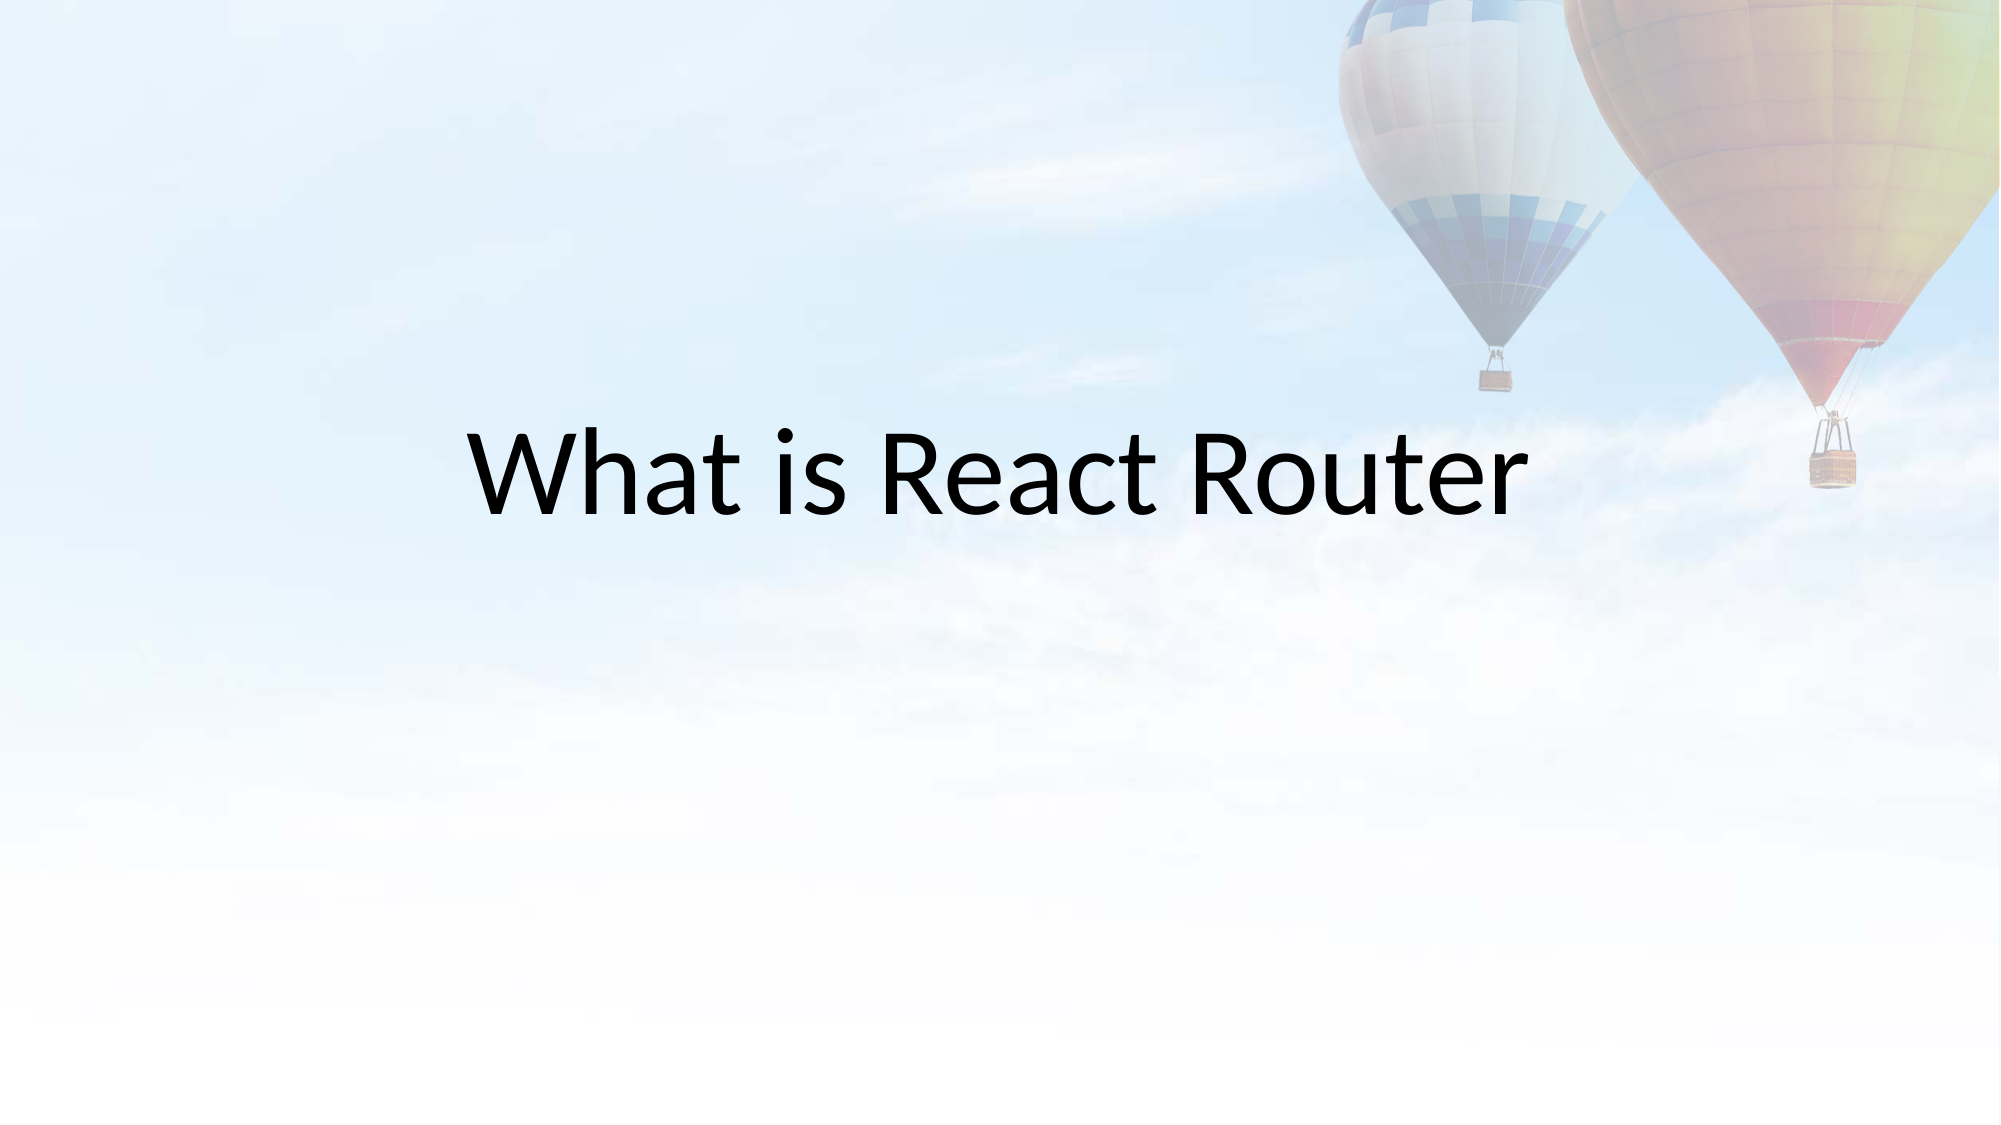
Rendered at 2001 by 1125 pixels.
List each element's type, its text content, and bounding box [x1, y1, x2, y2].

picture [0, 0, 2001, 1125]
title What is React Router [136, 362, 1862, 567]
